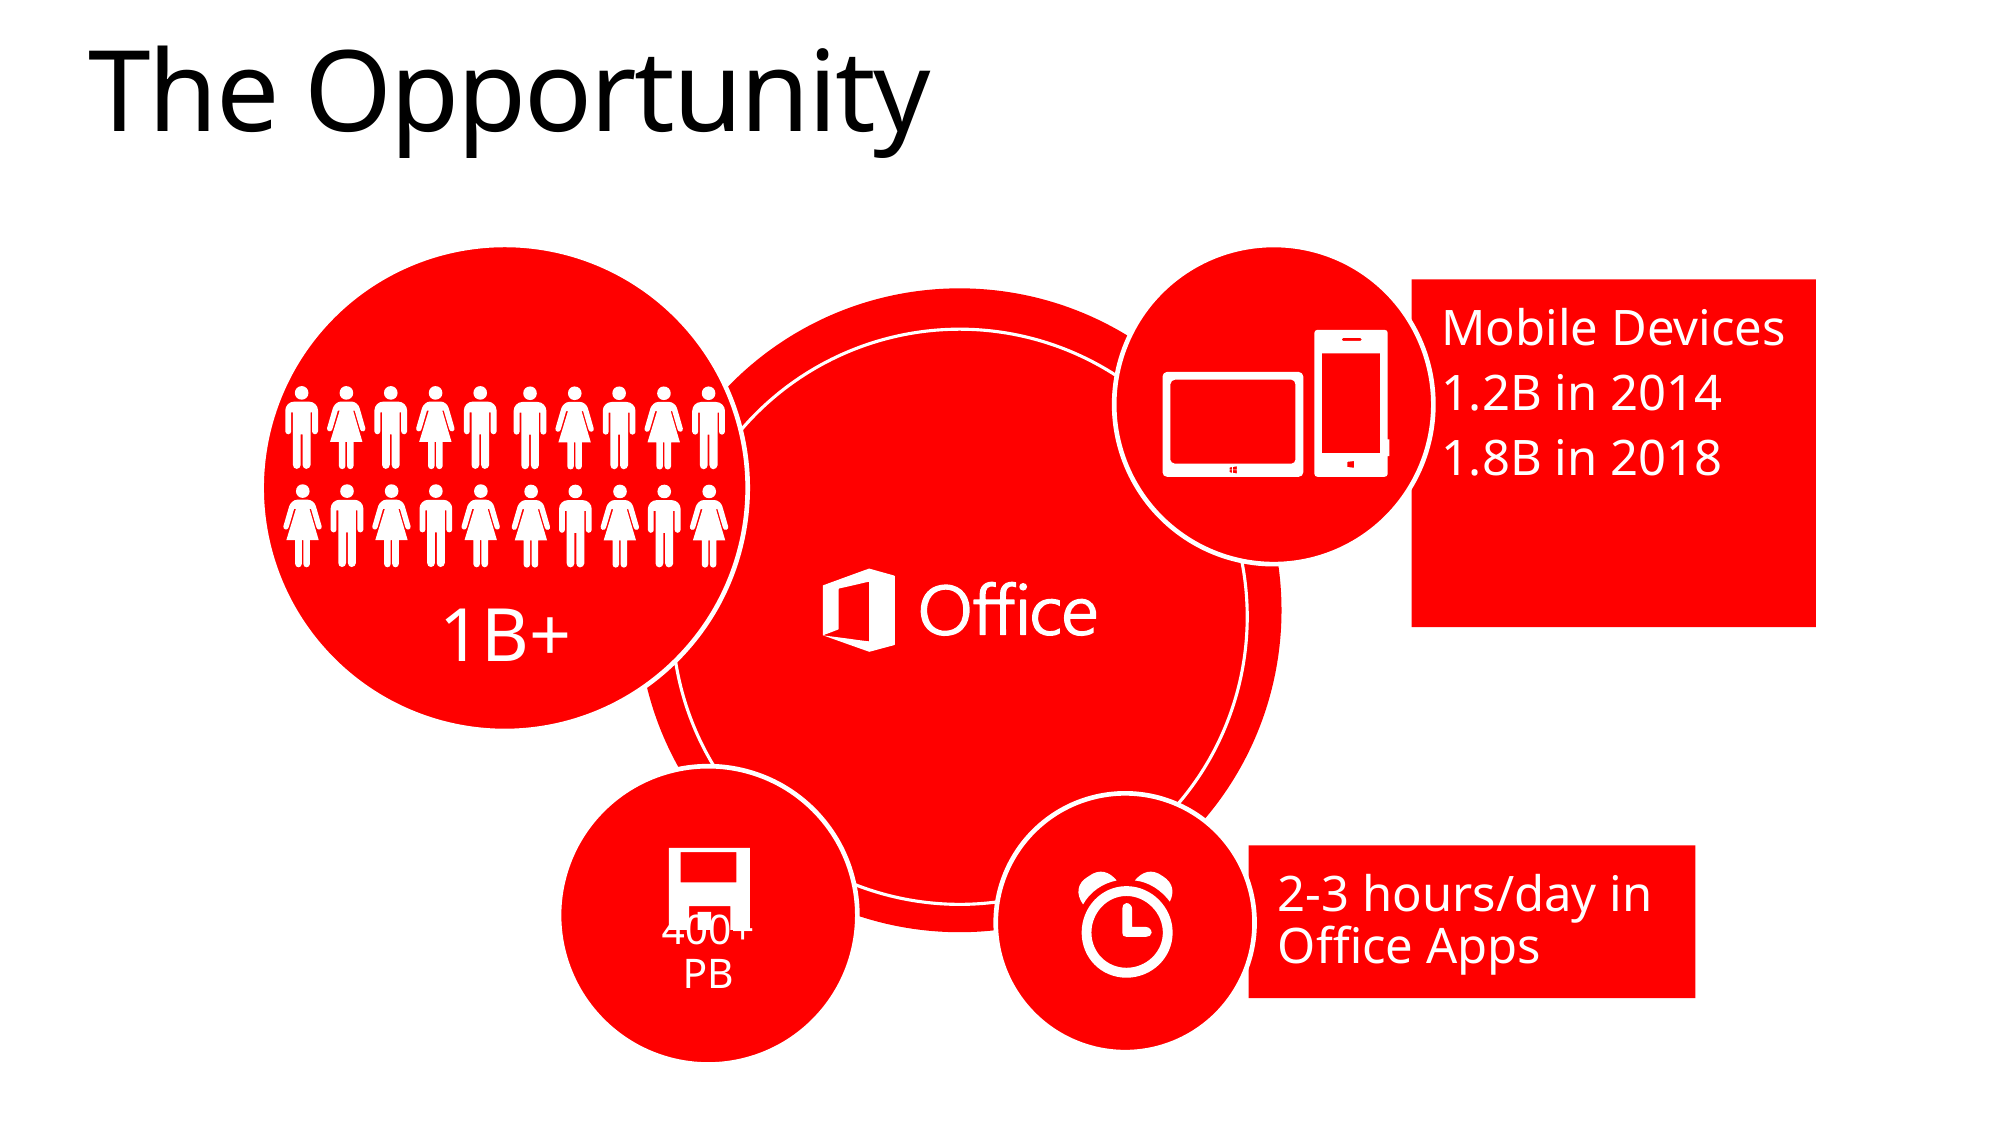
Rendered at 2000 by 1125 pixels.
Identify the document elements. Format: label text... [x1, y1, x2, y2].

text_box [668, 847, 750, 930]
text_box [511, 386, 729, 568]
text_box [282, 385, 501, 568]
text_box [1162, 371, 1304, 477]
text_box [1081, 886, 1173, 978]
text_box [261, 244, 748, 732]
text_box [675, 329, 1248, 905]
text_box [995, 793, 1255, 1053]
text_box [1114, 244, 1434, 565]
text_box [1032, 598, 1060, 636]
text_box [822, 568, 895, 652]
text_box [973, 581, 1017, 636]
text_box [1063, 598, 1097, 637]
text_box [1134, 871, 1173, 902]
text_box [1019, 582, 1028, 591]
text_box [1020, 599, 1027, 636]
text_box [1313, 329, 1391, 478]
text_box [1078, 871, 1117, 905]
title The Opportunity [88, 34, 2000, 182]
text_box Mobile Devices 1.2B in 2014 1.8B in 2018 [1411, 279, 1816, 628]
text_box 1B+ [410, 574, 603, 702]
text_box 400+ PB [559, 766, 858, 1065]
text_box [920, 584, 970, 637]
text_box 2-3 hours/day in Office Apps [1248, 845, 1696, 999]
